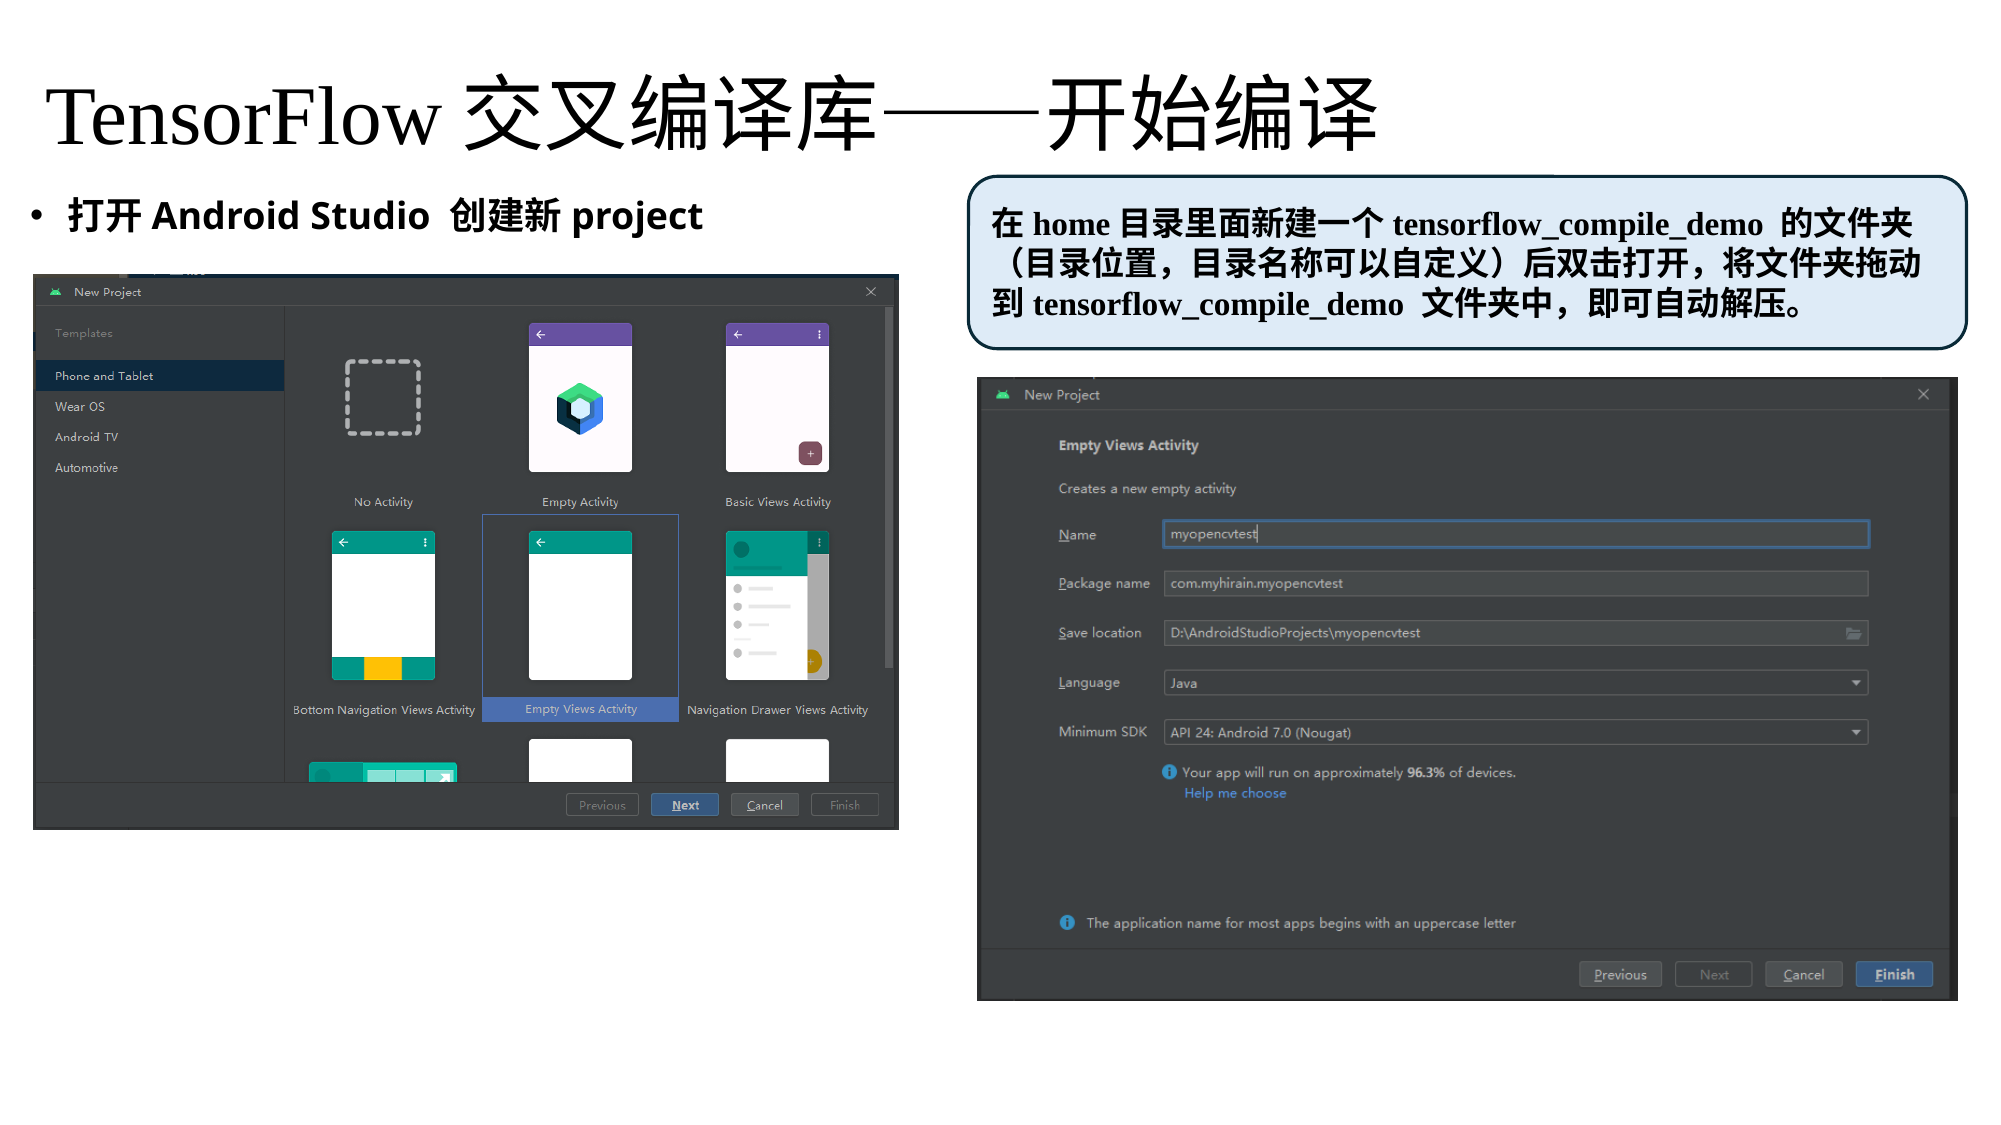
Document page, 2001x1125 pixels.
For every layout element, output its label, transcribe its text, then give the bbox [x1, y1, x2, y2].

list 打开Android Studio 创建新project [15, 189, 1985, 1001]
picture [32, 273, 900, 830]
title TensorFlow交叉编译库——开始编译 [30, 64, 2000, 171]
picture [976, 376, 1958, 1001]
text_box 在home目录里面新建一个tensorflow_compile_demo 的文件夹（目录位置，目录名称可以自定义）后双击打开，将文件夹拖动到tensorflow_compile_demo 文件夹中，即可自动解压。 [966, 174, 1969, 351]
